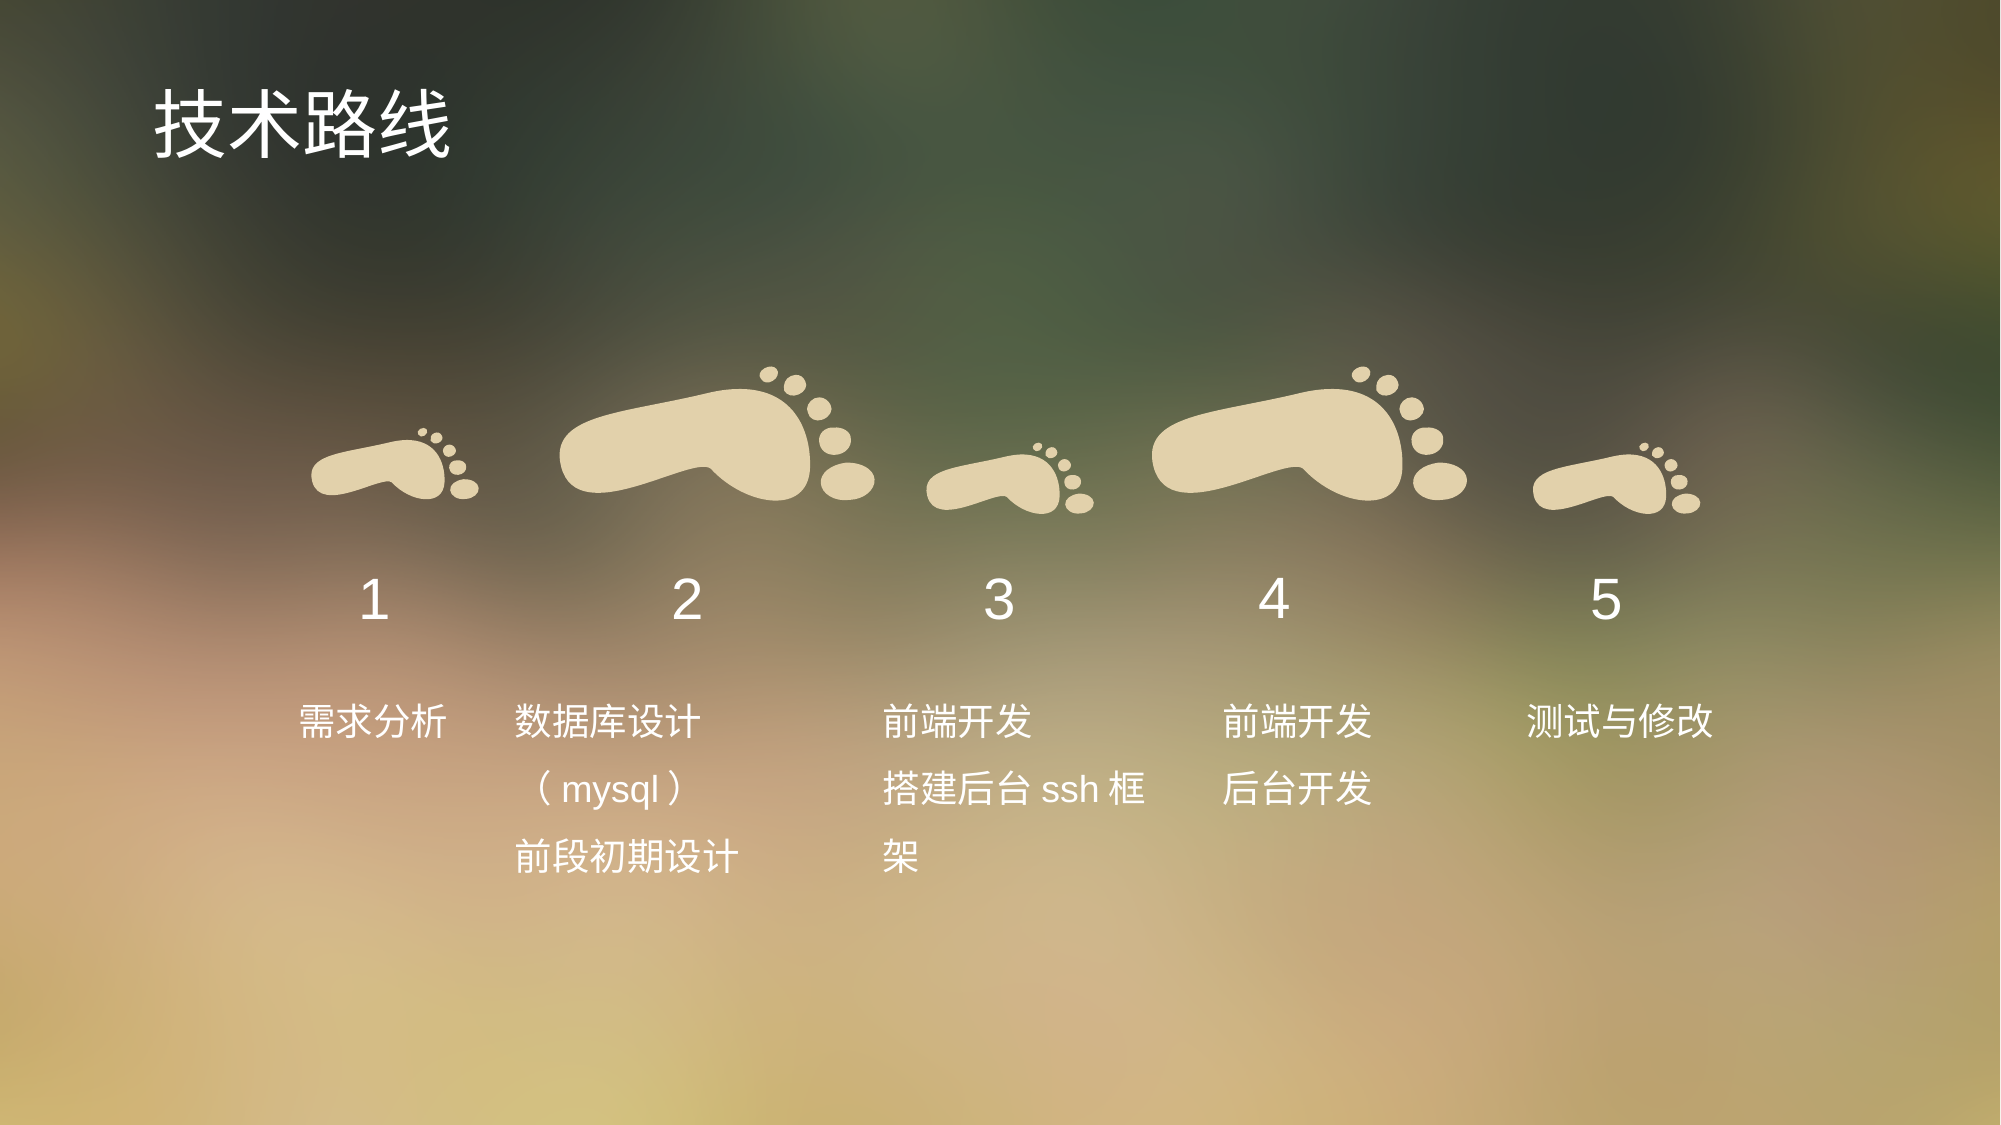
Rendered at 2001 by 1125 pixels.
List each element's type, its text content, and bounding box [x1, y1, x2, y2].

text_box [926, 454, 1060, 514]
text_box 5 [1478, 557, 1736, 644]
text_box 需求分析 [212, 667, 534, 1002]
text_box [783, 374, 807, 396]
text_box [559, 388, 811, 501]
text_box [1671, 493, 1701, 514]
text_box [820, 462, 875, 501]
text_box [1032, 442, 1043, 452]
text_box [1413, 462, 1467, 501]
text_box [430, 432, 443, 444]
text_box [1152, 388, 1403, 501]
text_box [1064, 475, 1082, 490]
text_box 测试与修改 [1459, 667, 1781, 1002]
title 技术路线 [137, 59, 1863, 197]
text_box [1057, 459, 1072, 472]
text_box [759, 366, 778, 383]
text_box [450, 479, 479, 500]
text_box [1639, 442, 1649, 452]
text_box [1399, 397, 1424, 421]
text_box [1045, 447, 1058, 459]
text_box 前端开发 后台开发 [1136, 667, 1459, 1002]
text_box [442, 444, 456, 457]
text_box [311, 439, 445, 500]
text_box [1533, 454, 1667, 514]
text_box [417, 427, 428, 437]
text_box 2 [559, 557, 817, 644]
text_box [1376, 374, 1399, 396]
text_box [807, 397, 832, 421]
text_box 3 [871, 557, 1129, 644]
text_box 数据库设计（mysql） 前段初期设计 [500, 667, 865, 1001]
text_box 1 [249, 557, 500, 644]
text_box [1351, 366, 1371, 383]
picture [0, 0, 2001, 1125]
text_box [1670, 475, 1688, 490]
text_box [1664, 459, 1678, 472]
text_box 4 [1145, 557, 1403, 643]
text_box [819, 427, 851, 455]
text_box [1411, 427, 1444, 455]
text_box [1065, 493, 1094, 514]
text_box [1652, 447, 1664, 459]
text_box [449, 460, 467, 475]
text_box 前端开发 搭建后台ssh框架 [867, 667, 1136, 1002]
